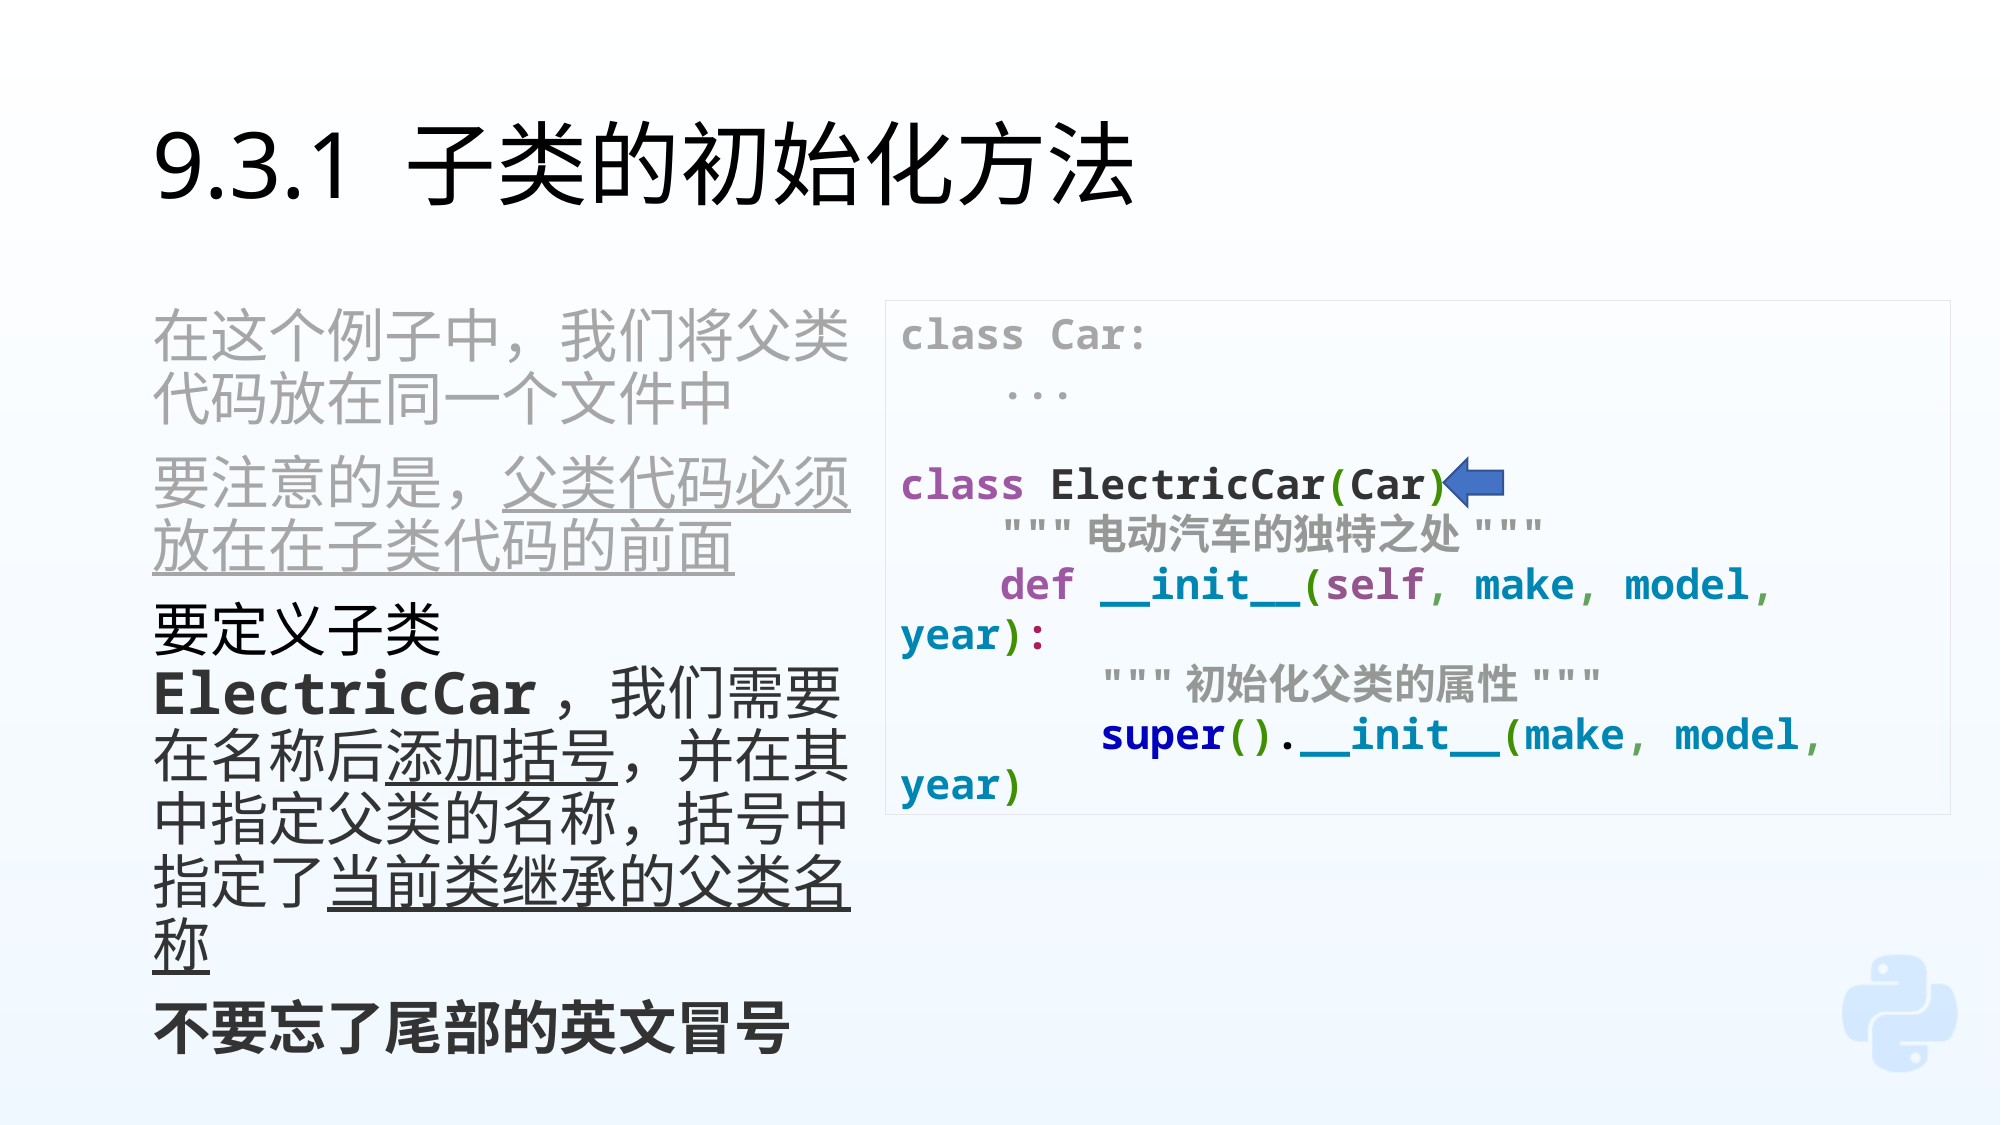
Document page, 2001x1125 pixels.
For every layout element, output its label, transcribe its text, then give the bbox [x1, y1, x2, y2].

text_box [1442, 456, 1505, 509]
picture [1842, 946, 1958, 1081]
text_box 在这个例子中，我们将父类代码放在同一个文件中 要注意的是，父类代码必须放在在子类代码的前面 要定义子类 ElectricCar，我们需要在名称后添加括号，并在其中指定父类的名称，括号中指定了当前类继承的父类名称 不要忘了尾部的英文冒号 [137, 300, 893, 1014]
title 9.3.1 子类的初始化方法 [137, 59, 1863, 278]
text_box class Car: ... class ElectricCar(Car): """电动汽车的独特之处""" def __init__(self, make, model, year): """初始化父类的属性""" super().__init__(make, model, year) [893, 300, 1951, 815]
